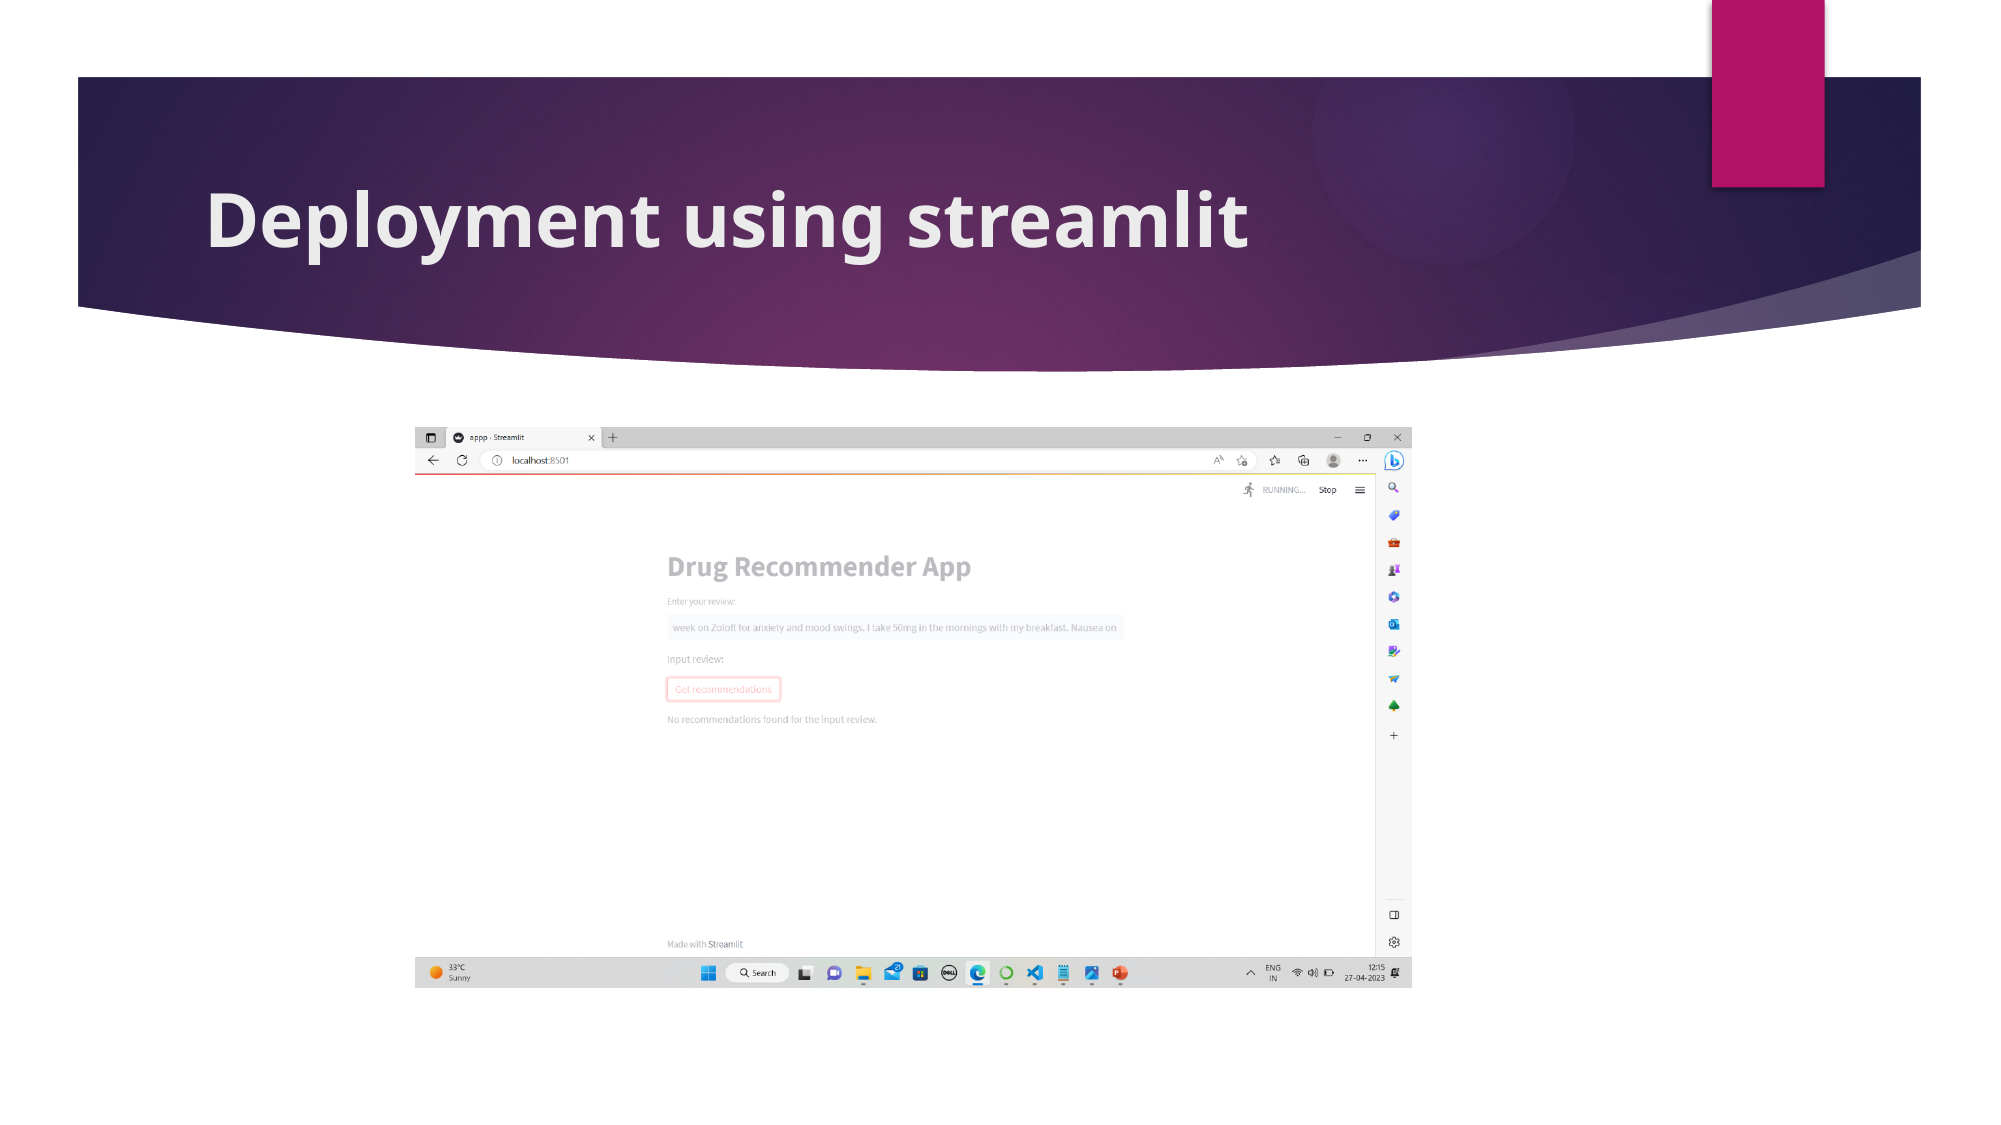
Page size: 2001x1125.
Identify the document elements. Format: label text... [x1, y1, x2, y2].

title Deployment using streamlit [189, 159, 1627, 276]
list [415, 426, 1412, 988]
